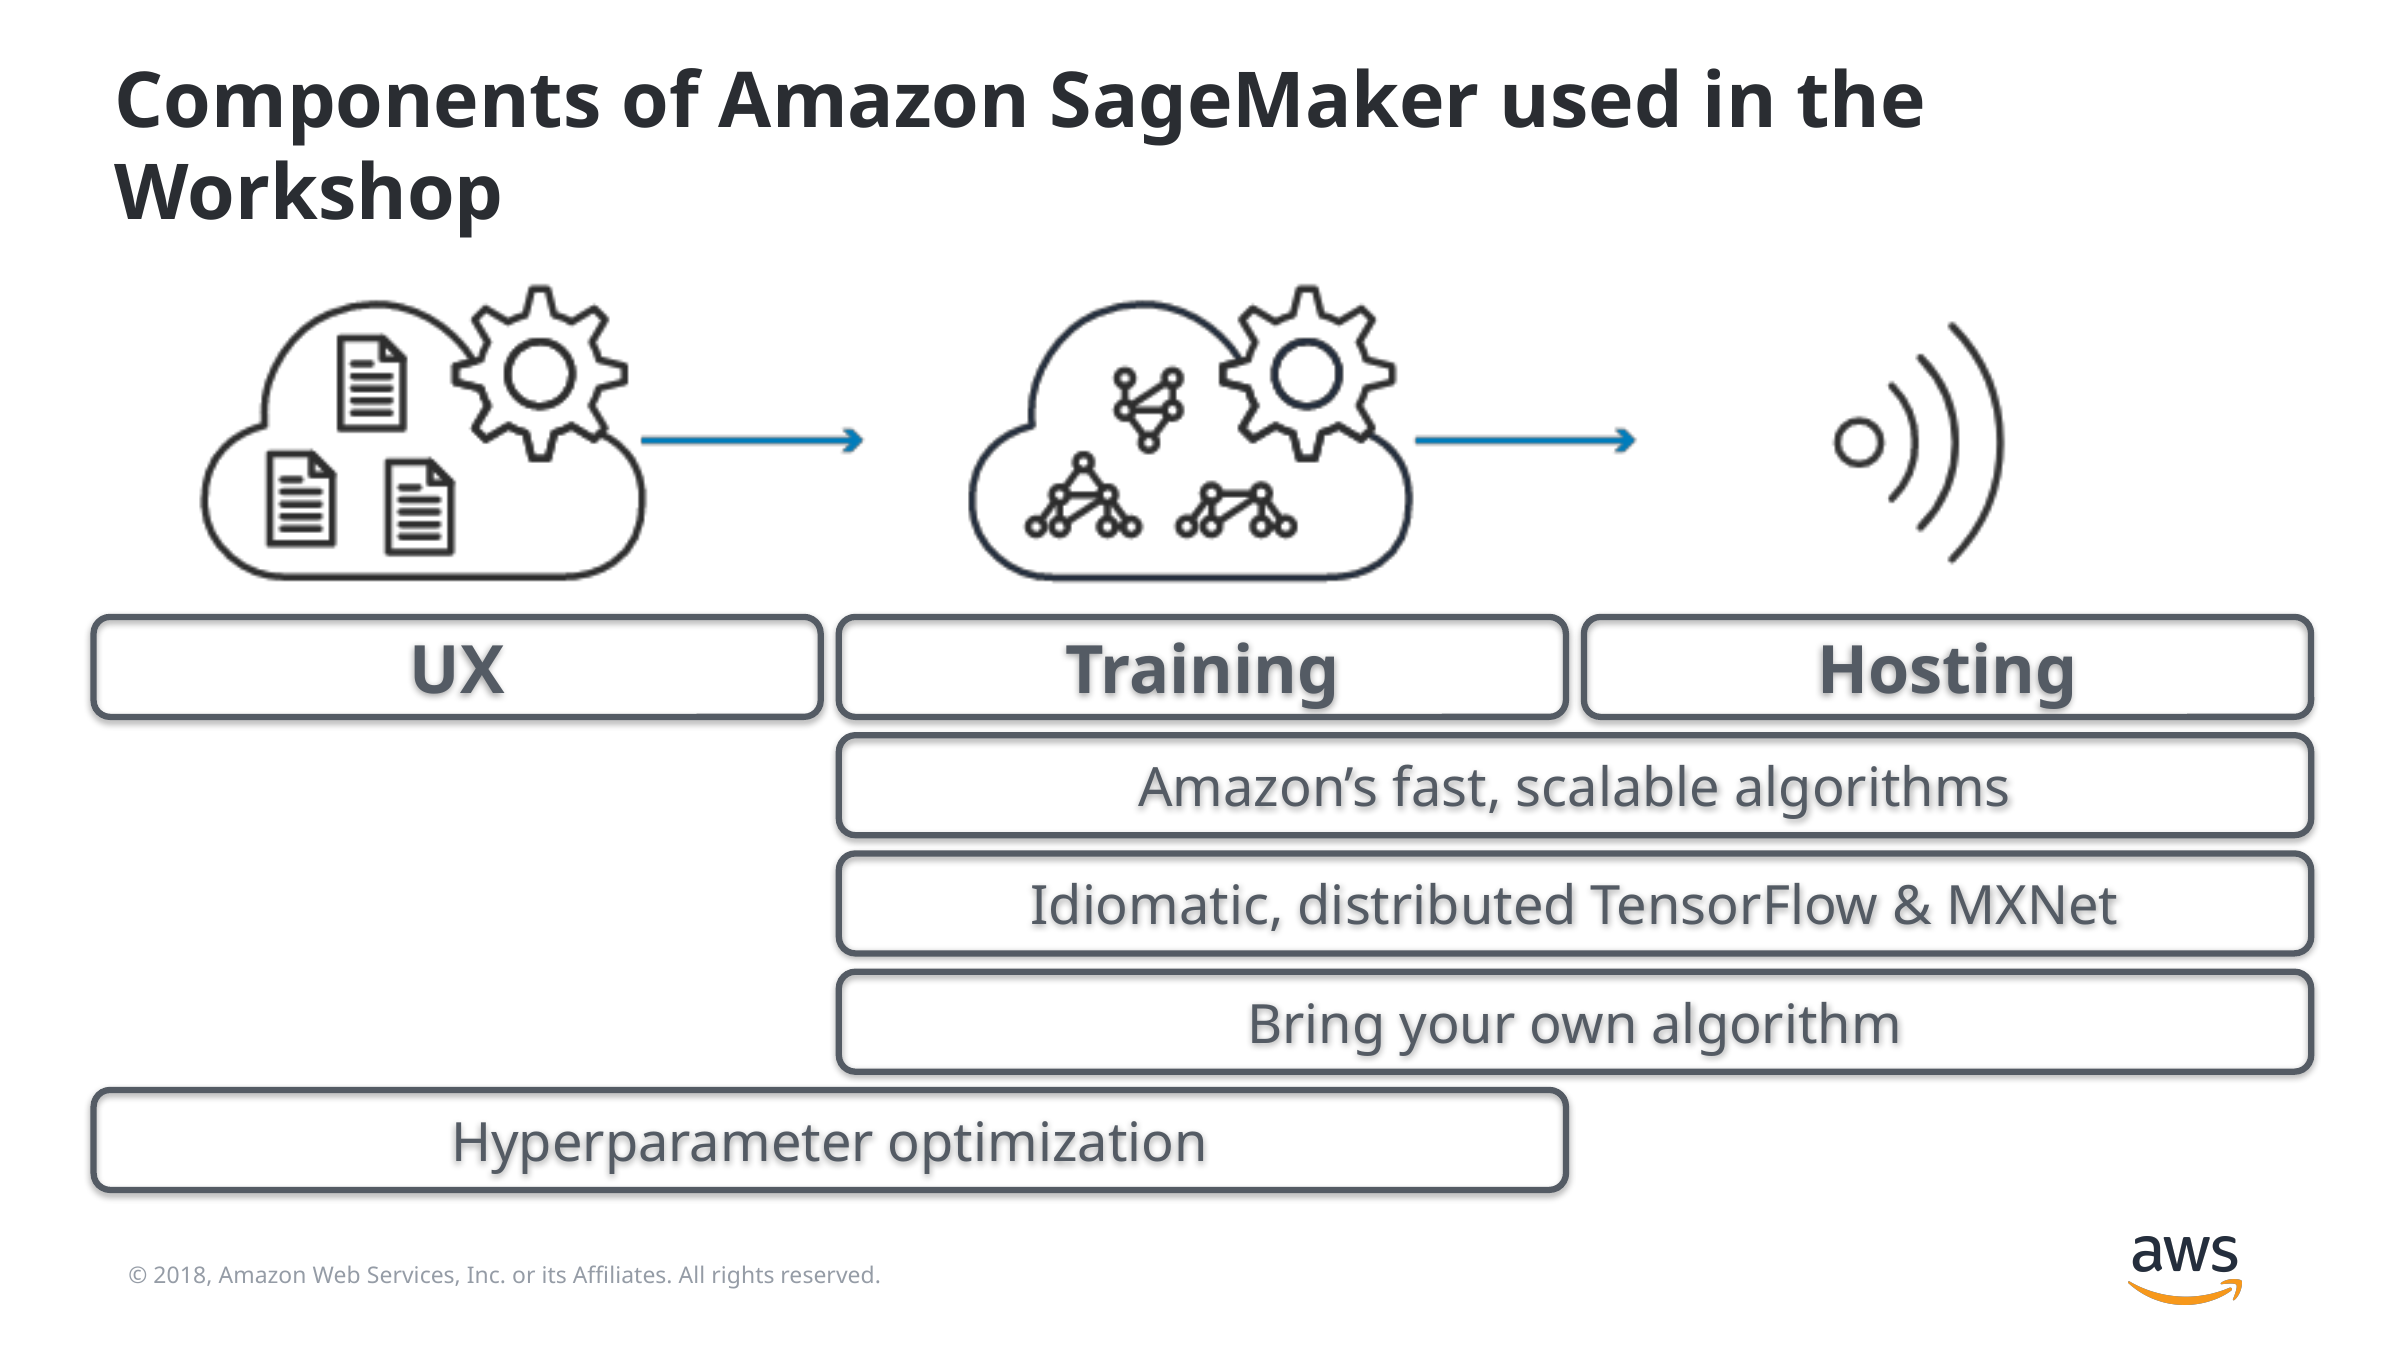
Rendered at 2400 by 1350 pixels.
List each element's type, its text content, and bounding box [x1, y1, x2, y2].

text_box Components of Amazon SageMaker used in the Workshop [90, 38, 2309, 162]
picture [1816, 234, 2400, 639]
text_box UX [92, 616, 822, 718]
text_box Amazon’s fast, scalable algorithms [838, 734, 2313, 836]
picture [966, 234, 1640, 639]
picture [2128, 1236, 2242, 1305]
picture [197, 234, 871, 639]
text_box Idiomatic, distributed TensorFlow & MXNet [838, 852, 2313, 955]
text_box Hosting [1583, 616, 2312, 718]
text_box Hyperparameter optimization [92, 1089, 1567, 1191]
text_box Training [837, 616, 1567, 718]
text_box Bring your own algorithm [838, 970, 2313, 1073]
